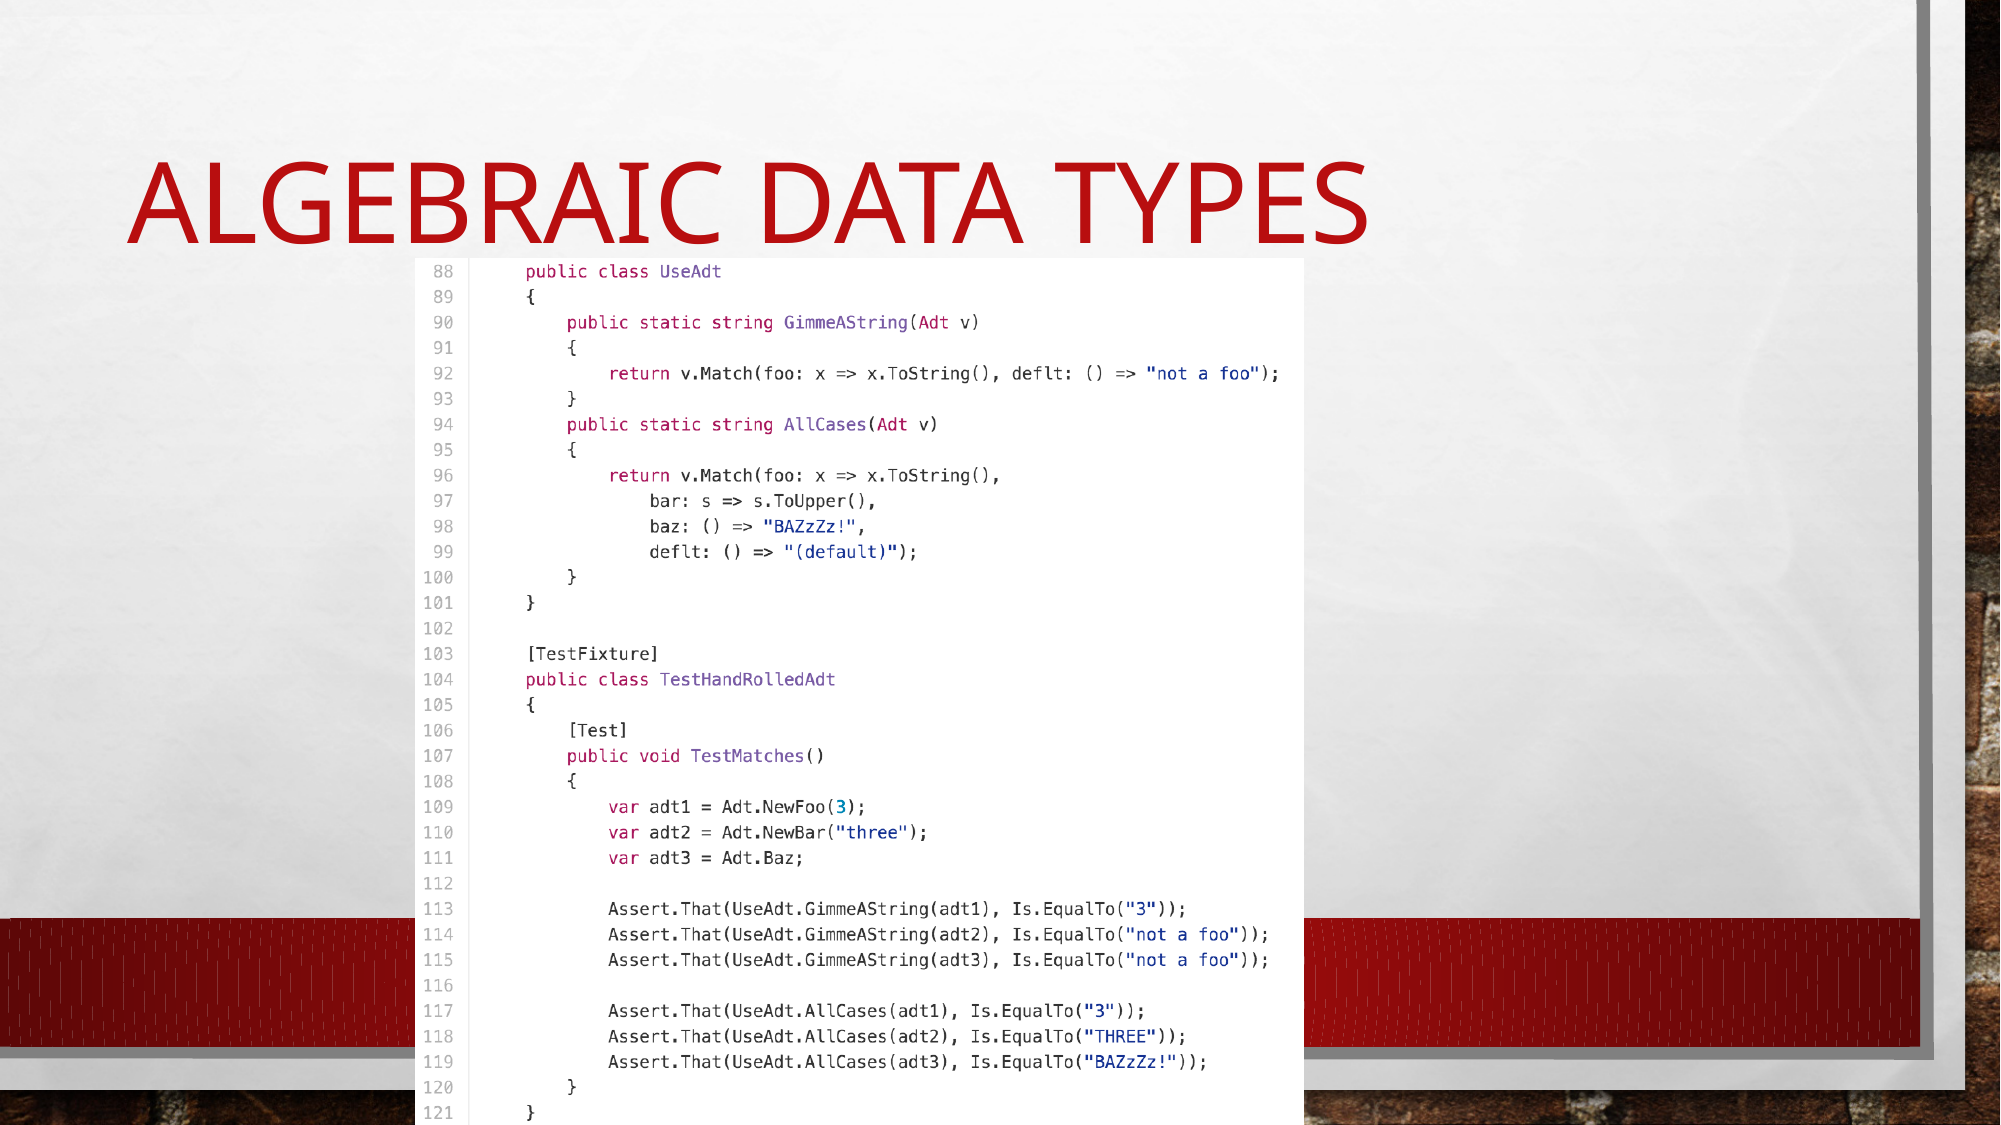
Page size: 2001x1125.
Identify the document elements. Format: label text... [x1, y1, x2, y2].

picture [0, 0, 2000, 1125]
title Algebraic Data Types [112, 112, 1818, 302]
